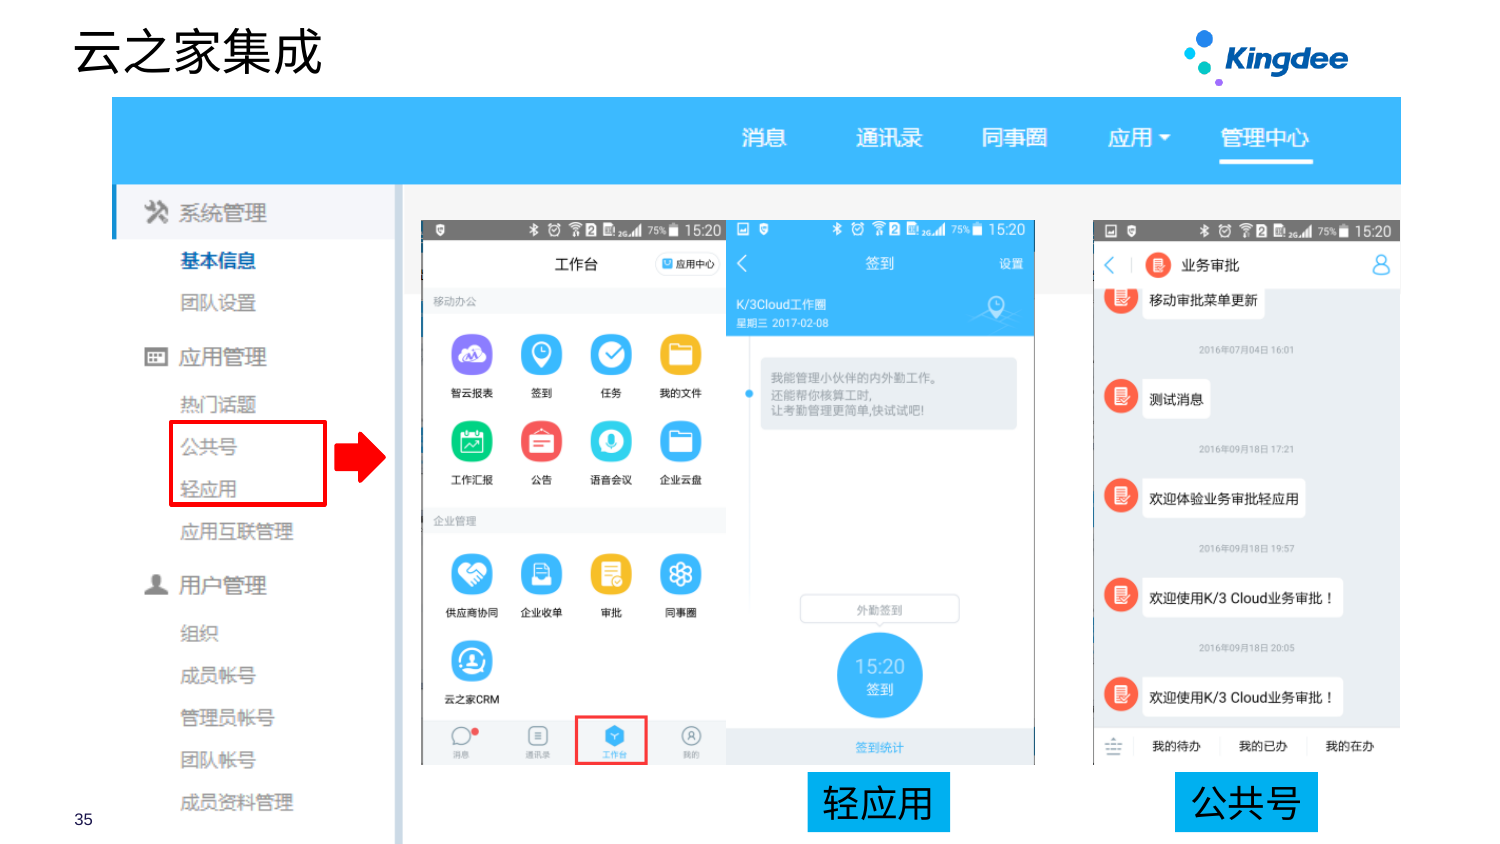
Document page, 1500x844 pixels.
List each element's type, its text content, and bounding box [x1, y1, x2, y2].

title 云之家集成 [72, 19, 1452, 107]
picture [111, 97, 1402, 844]
